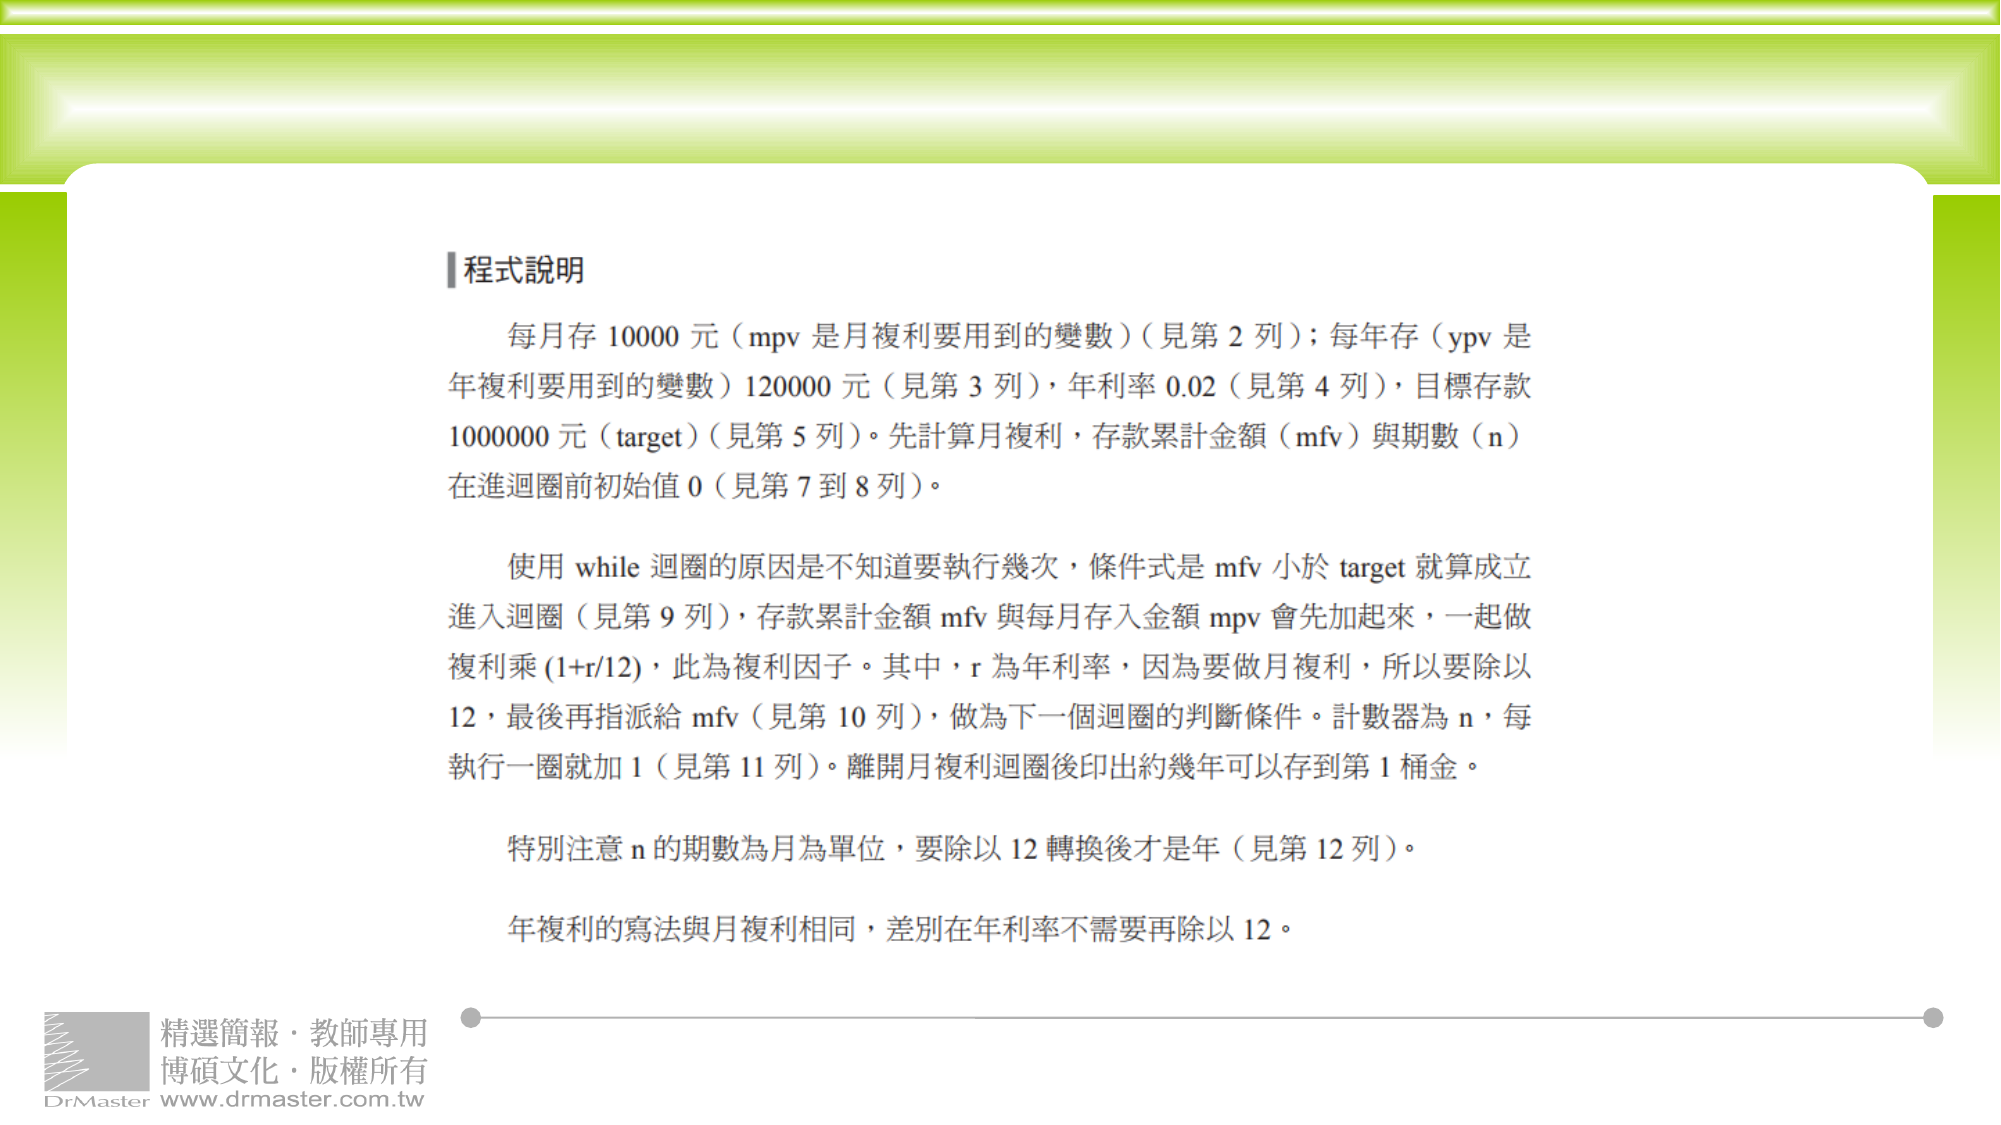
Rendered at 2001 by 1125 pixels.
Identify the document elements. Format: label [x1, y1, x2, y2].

list [425, 231, 1575, 972]
picture [44, 1012, 429, 1110]
